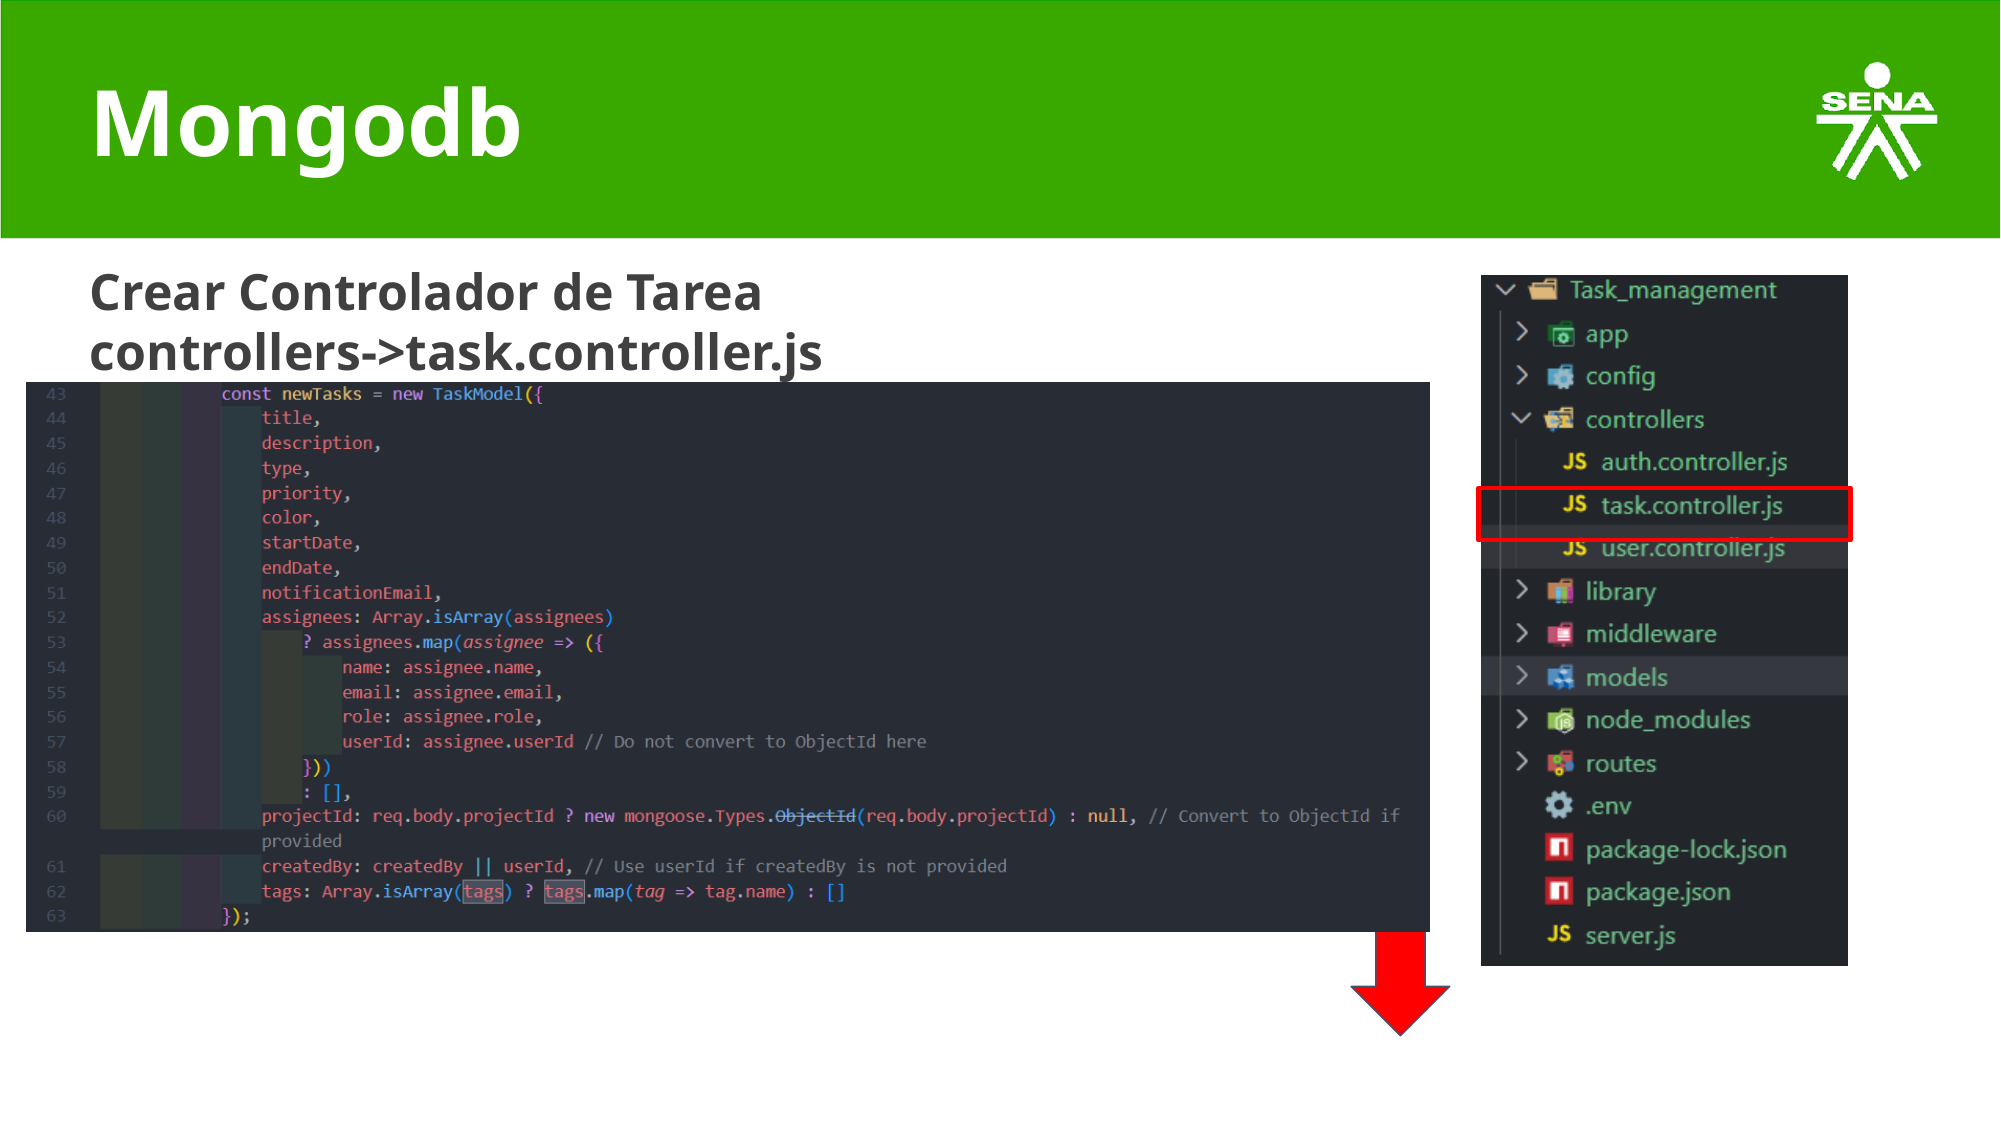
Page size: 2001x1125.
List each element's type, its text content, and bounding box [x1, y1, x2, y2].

title Mongodb [74, 18, 1800, 236]
text_box [1351, 941, 1450, 1036]
text_box Crear Controlador de Tarea controllers->task.controller.js [74, 252, 1753, 1036]
picture [0, 0, 2001, 1125]
